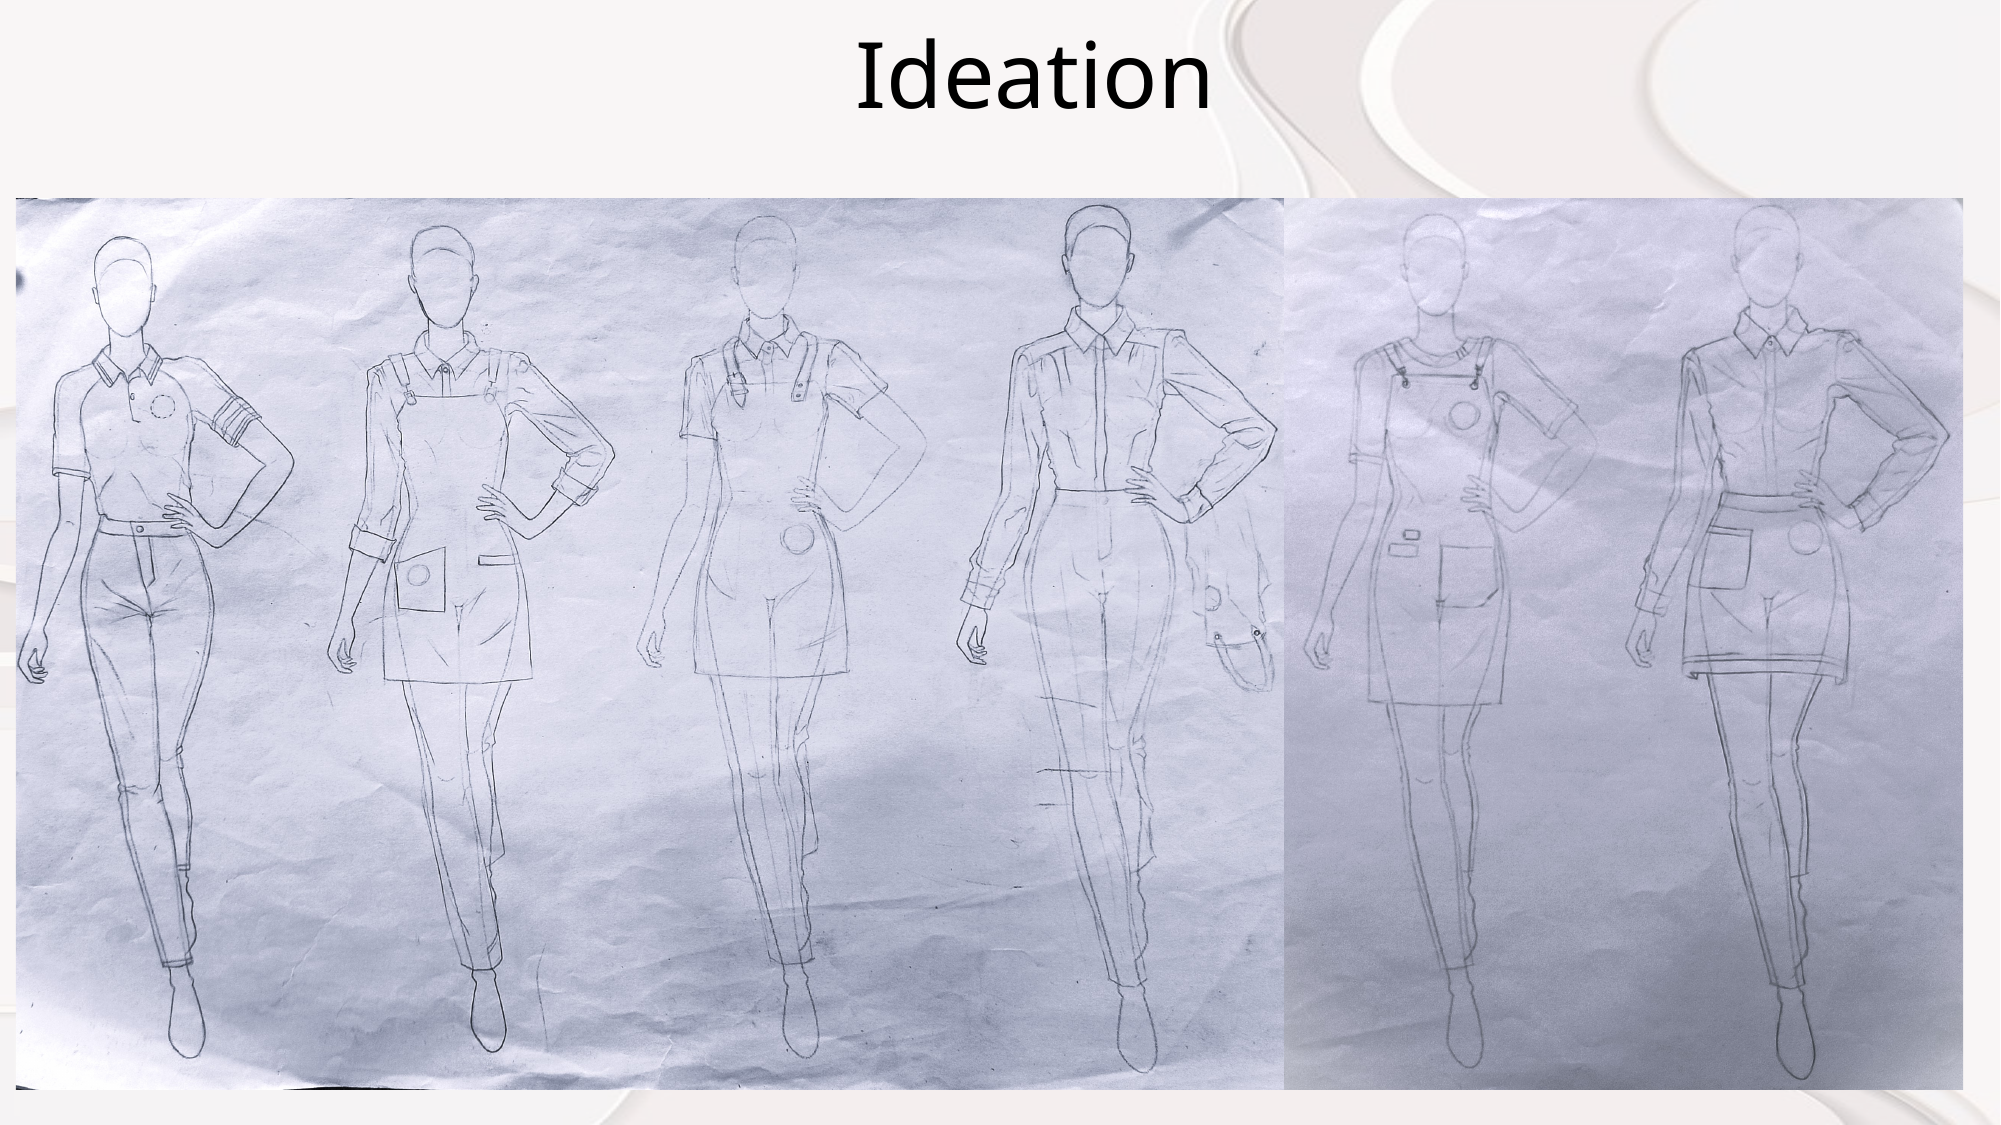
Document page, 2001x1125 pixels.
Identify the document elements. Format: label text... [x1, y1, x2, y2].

picture [15, 198, 1964, 1090]
title Ideation [173, 0, 1898, 188]
